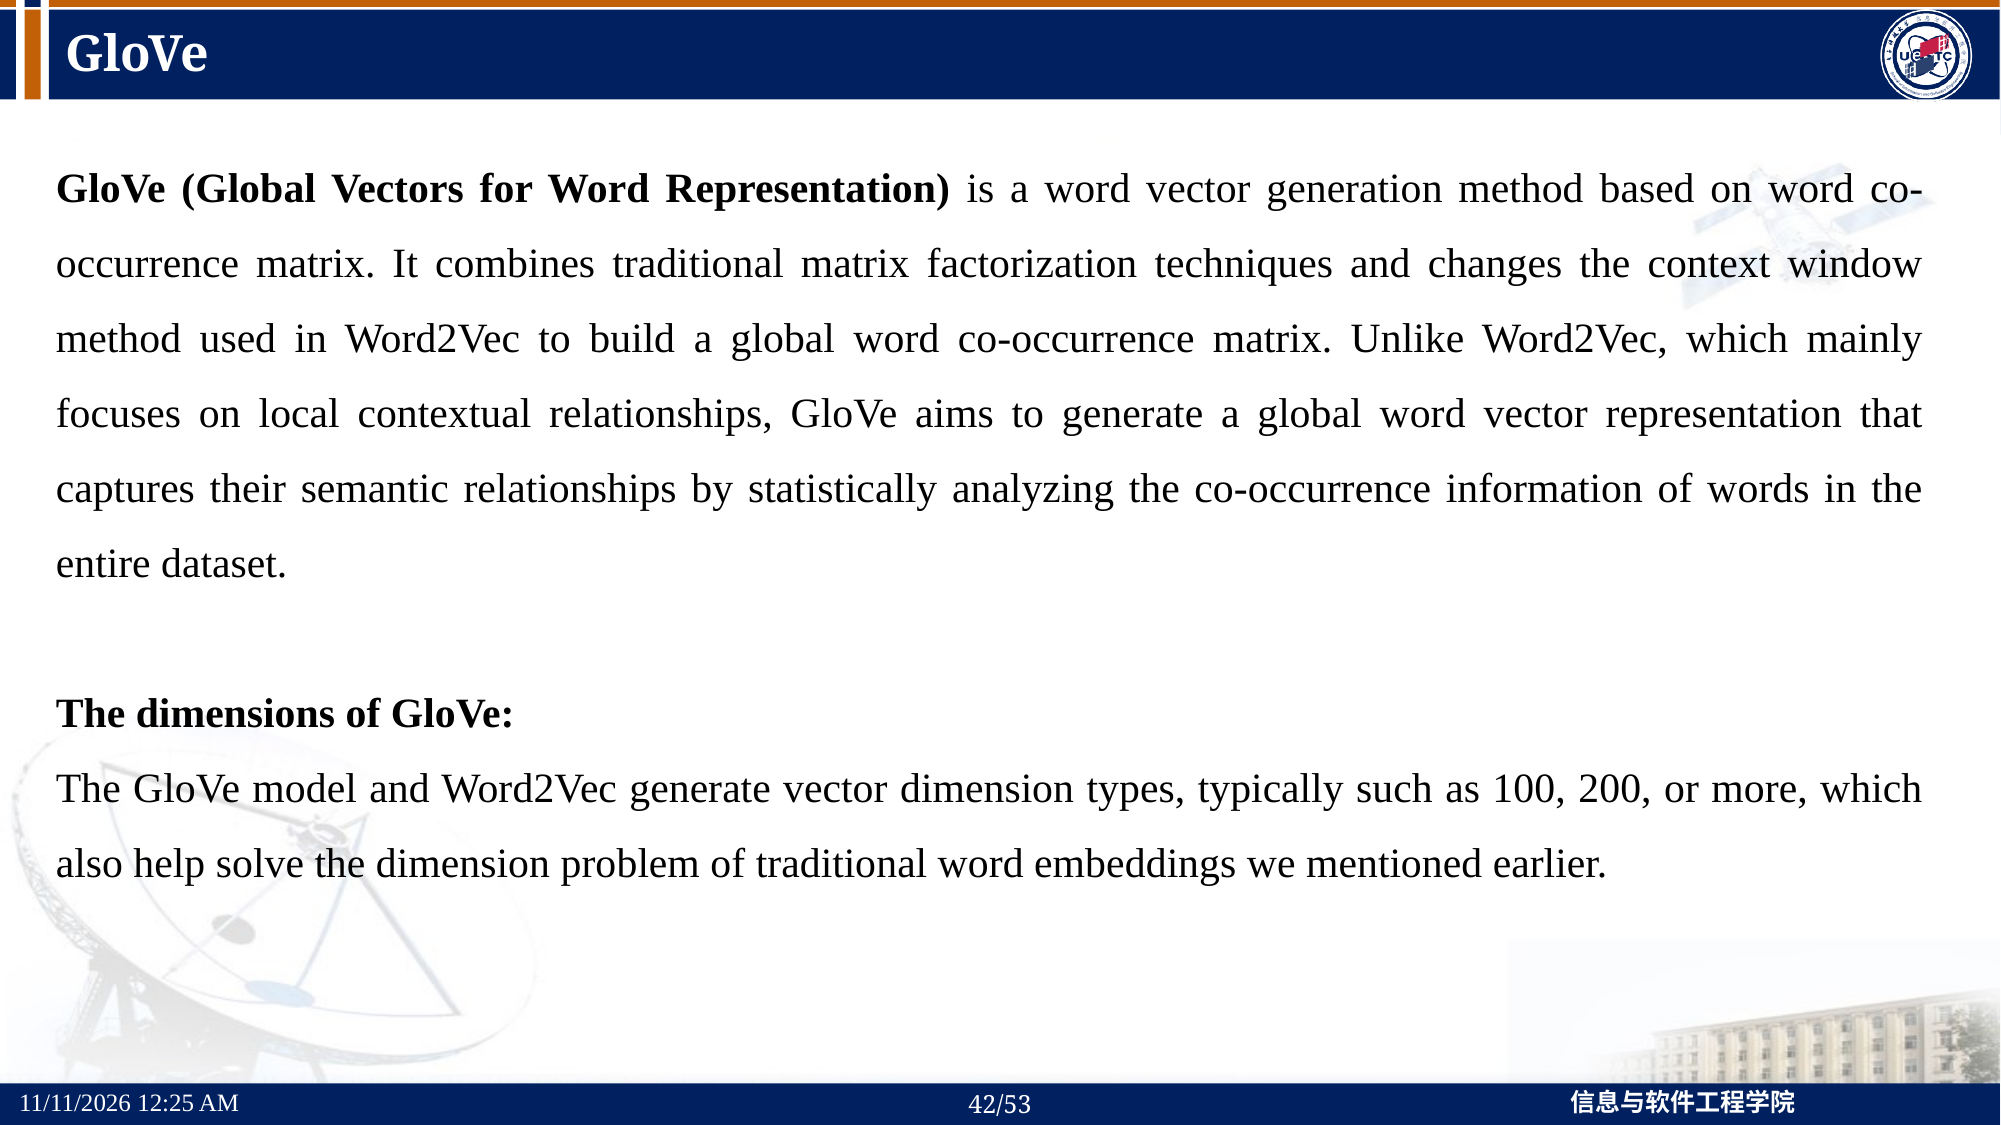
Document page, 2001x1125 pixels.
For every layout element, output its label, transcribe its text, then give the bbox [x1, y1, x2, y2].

title GloVe [50, 10, 1825, 101]
picture [1880, 9, 1977, 102]
picture [0, 0, 2001, 1125]
text_box GloVe (Global Vectors for Word Representation) is a word vector generation method based on word co-occurrence matrix. It combines traditional matrix factorization techniques and changes the context window method used in Word2Vec to build a global word co-occurrence matrix. Unlike Word2Vec, which mainly focuses on local contextual relationships, GloVe aims to generate a global word vector representation that captures their semantic relationships by statistically analyzing the co-occurrence information of words in the entire dataset. The dimensions of GloVe: The GloVe model and Word2Vec generate vector dimension types, typically such as 100, 200, or more, which also help solve the dimension problem of traditional word embeddings we mentioned earlier. [41, 128, 1940, 928]
